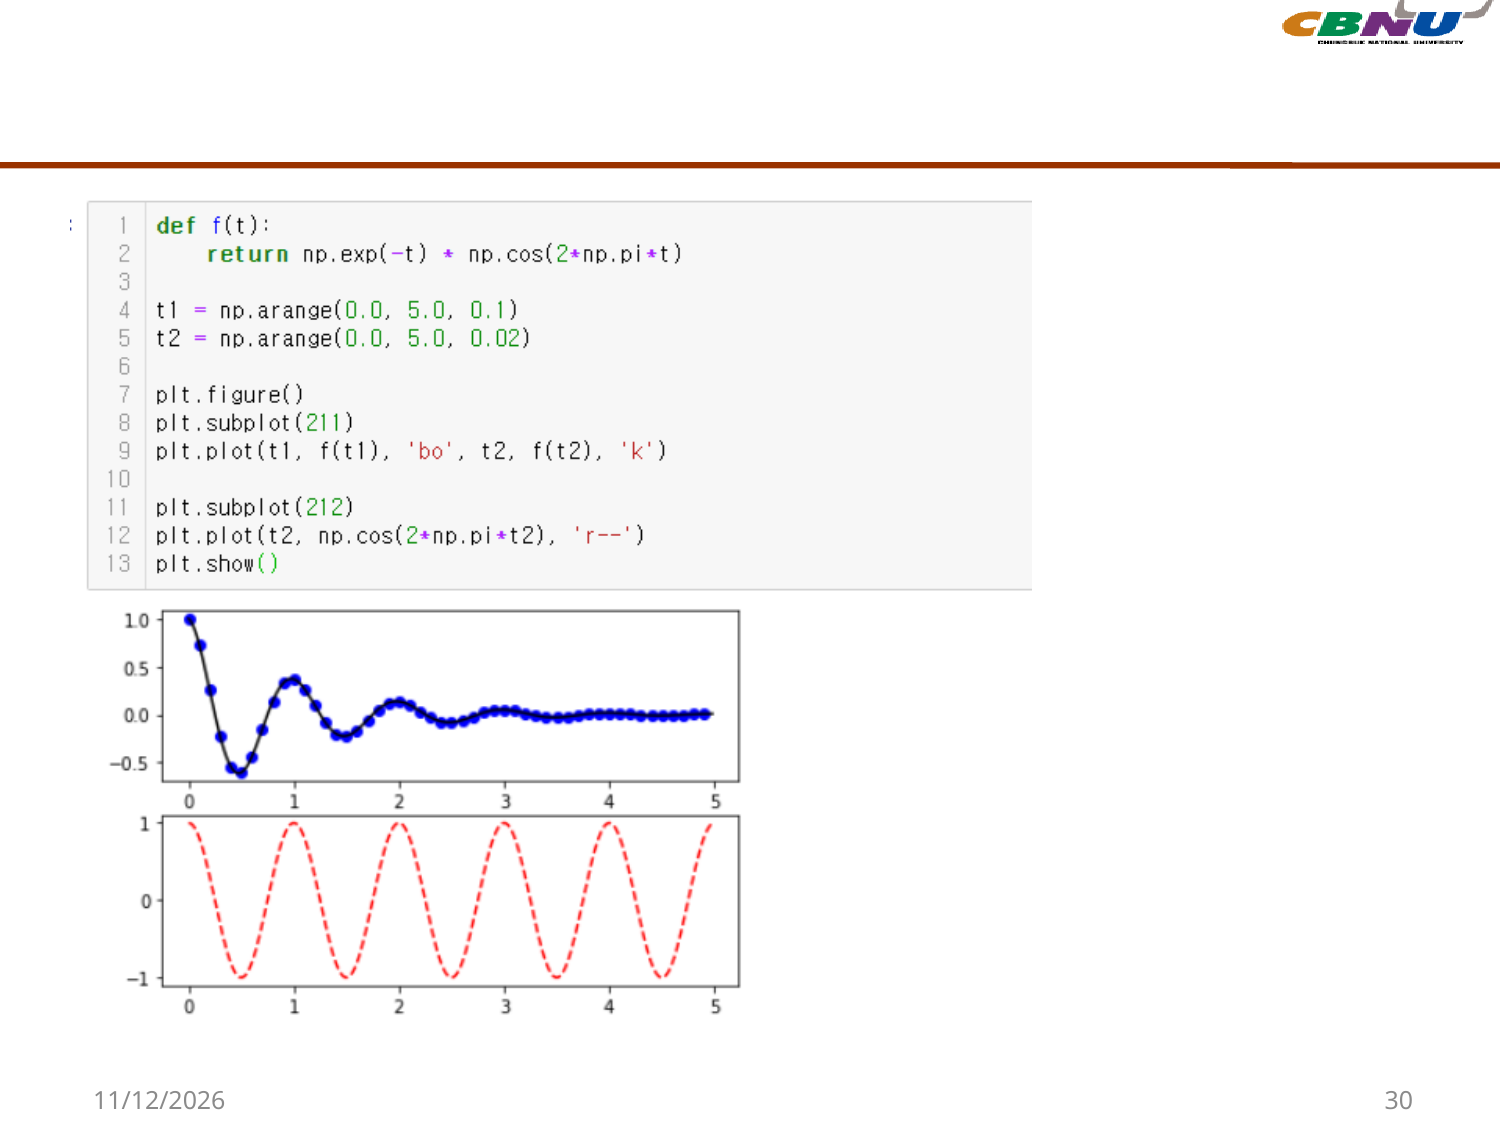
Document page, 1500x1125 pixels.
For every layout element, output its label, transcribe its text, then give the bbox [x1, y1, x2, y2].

picture [1277, 0, 1500, 47]
picture [70, 187, 1032, 1043]
slide_number 30 [1078, 1078, 1429, 1125]
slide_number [78, 1078, 429, 1125]
